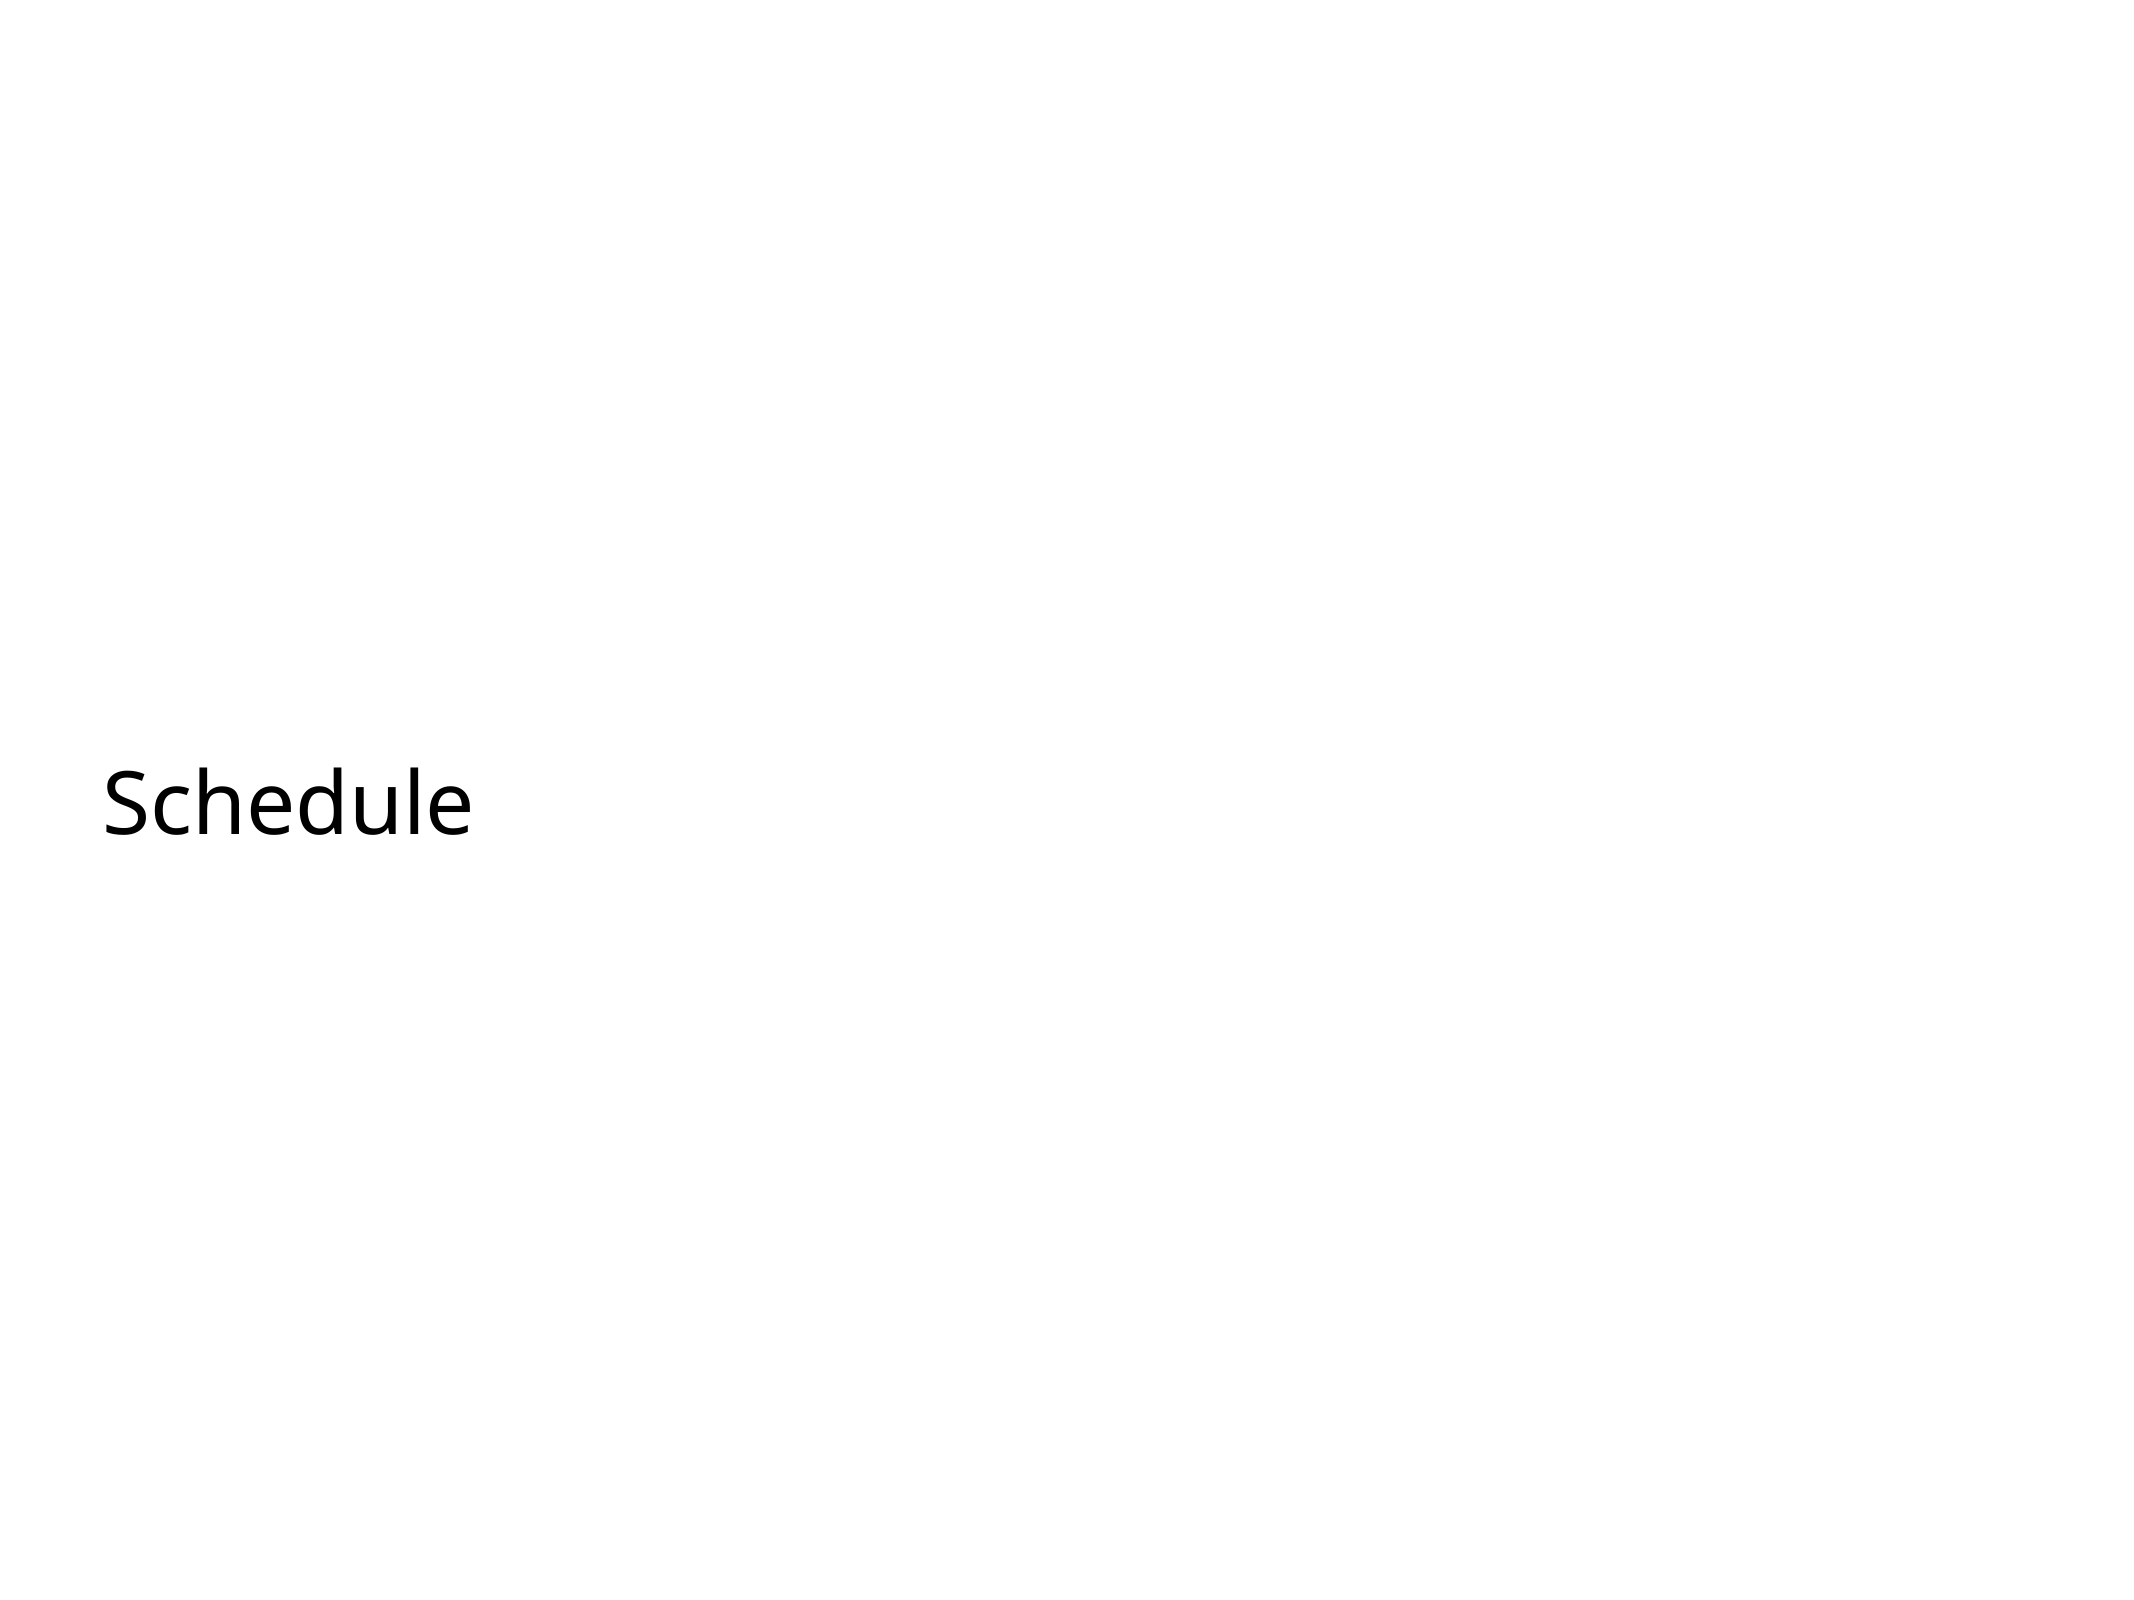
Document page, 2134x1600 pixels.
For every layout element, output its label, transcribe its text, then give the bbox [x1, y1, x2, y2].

title Schedule [93, 539, 2041, 1061]
